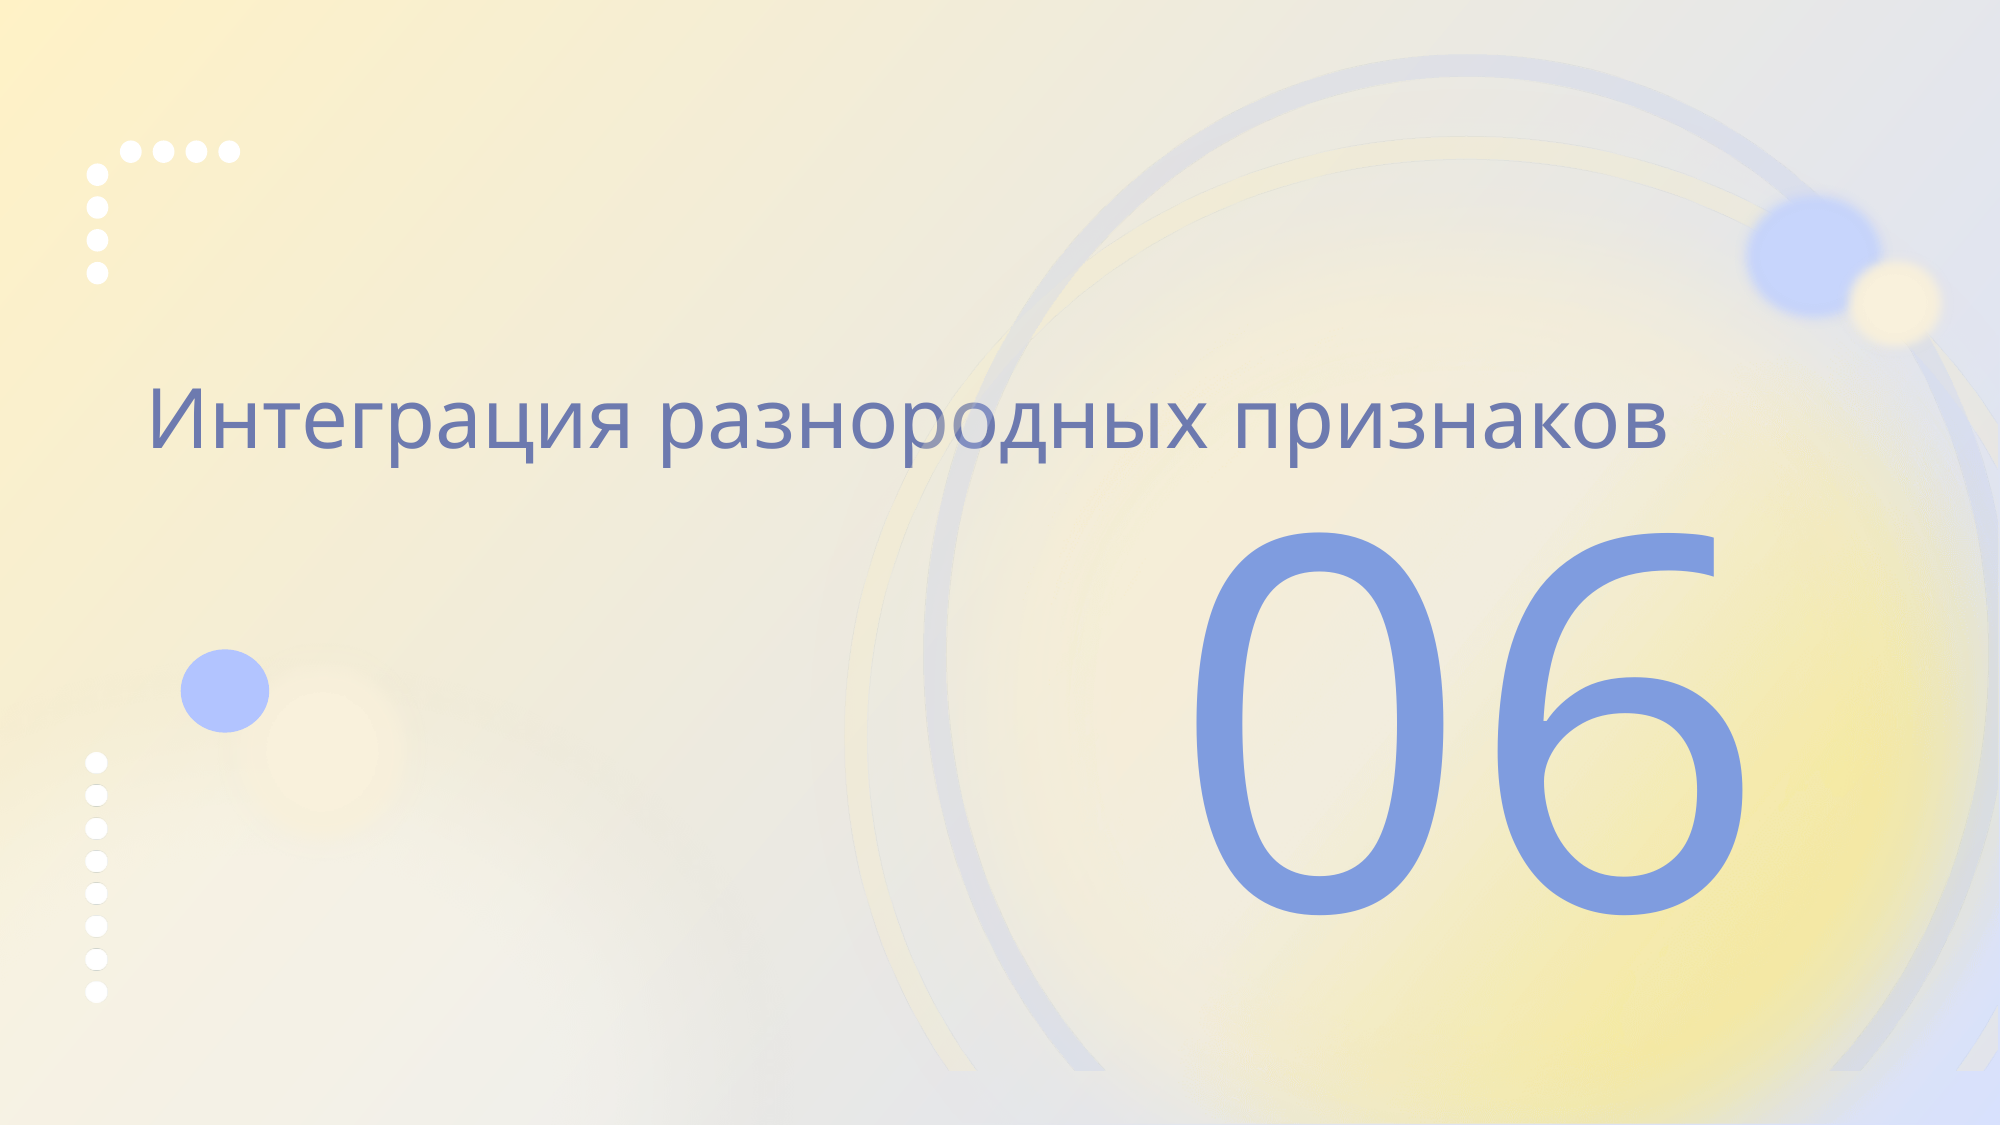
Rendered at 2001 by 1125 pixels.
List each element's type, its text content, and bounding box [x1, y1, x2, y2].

picture [0, 54, 1999, 1125]
text_box [152, 140, 175, 163]
text_box [119, 140, 142, 163]
text_box [218, 140, 241, 163]
text_box [86, 163, 109, 186]
text_box Интеграция разнородных признаков [130, 357, 808, 473]
text_box [185, 140, 208, 163]
text_box [86, 261, 109, 285]
text_box [86, 229, 109, 252]
text_box [86, 196, 109, 219]
